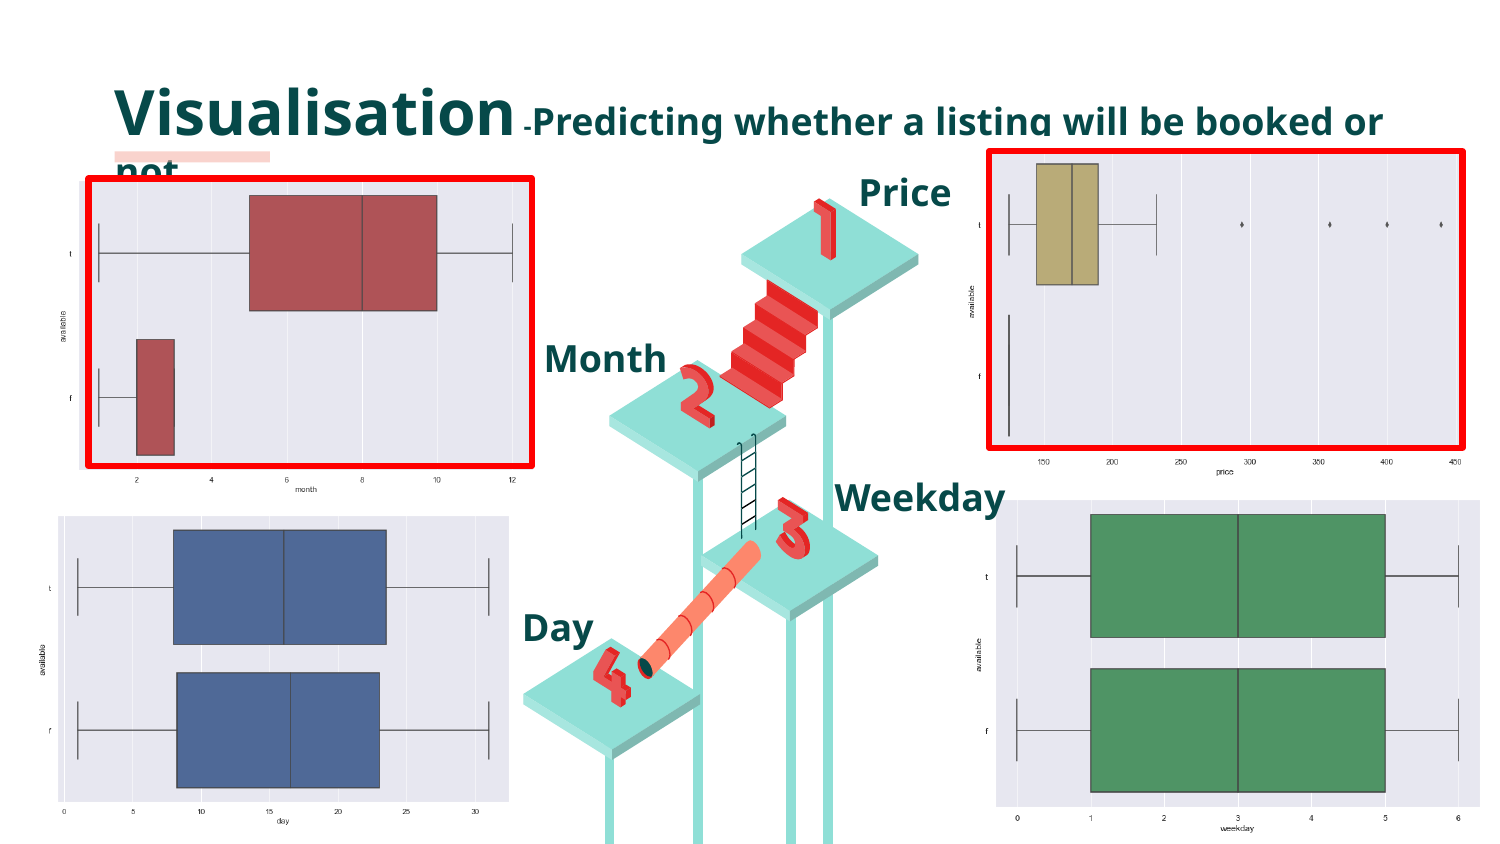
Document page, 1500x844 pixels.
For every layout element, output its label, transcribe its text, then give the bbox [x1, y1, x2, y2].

title Weekday [923, 447, 949, 534]
title Visualisation -Predicting whether a listing will be booked or not [99, 58, 1420, 153]
picture [949, 136, 1490, 838]
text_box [522, 198, 919, 844]
title Price [843, 143, 949, 230]
text_box [114, 151, 270, 163]
picture [44, 178, 547, 497]
picture [18, 508, 519, 831]
